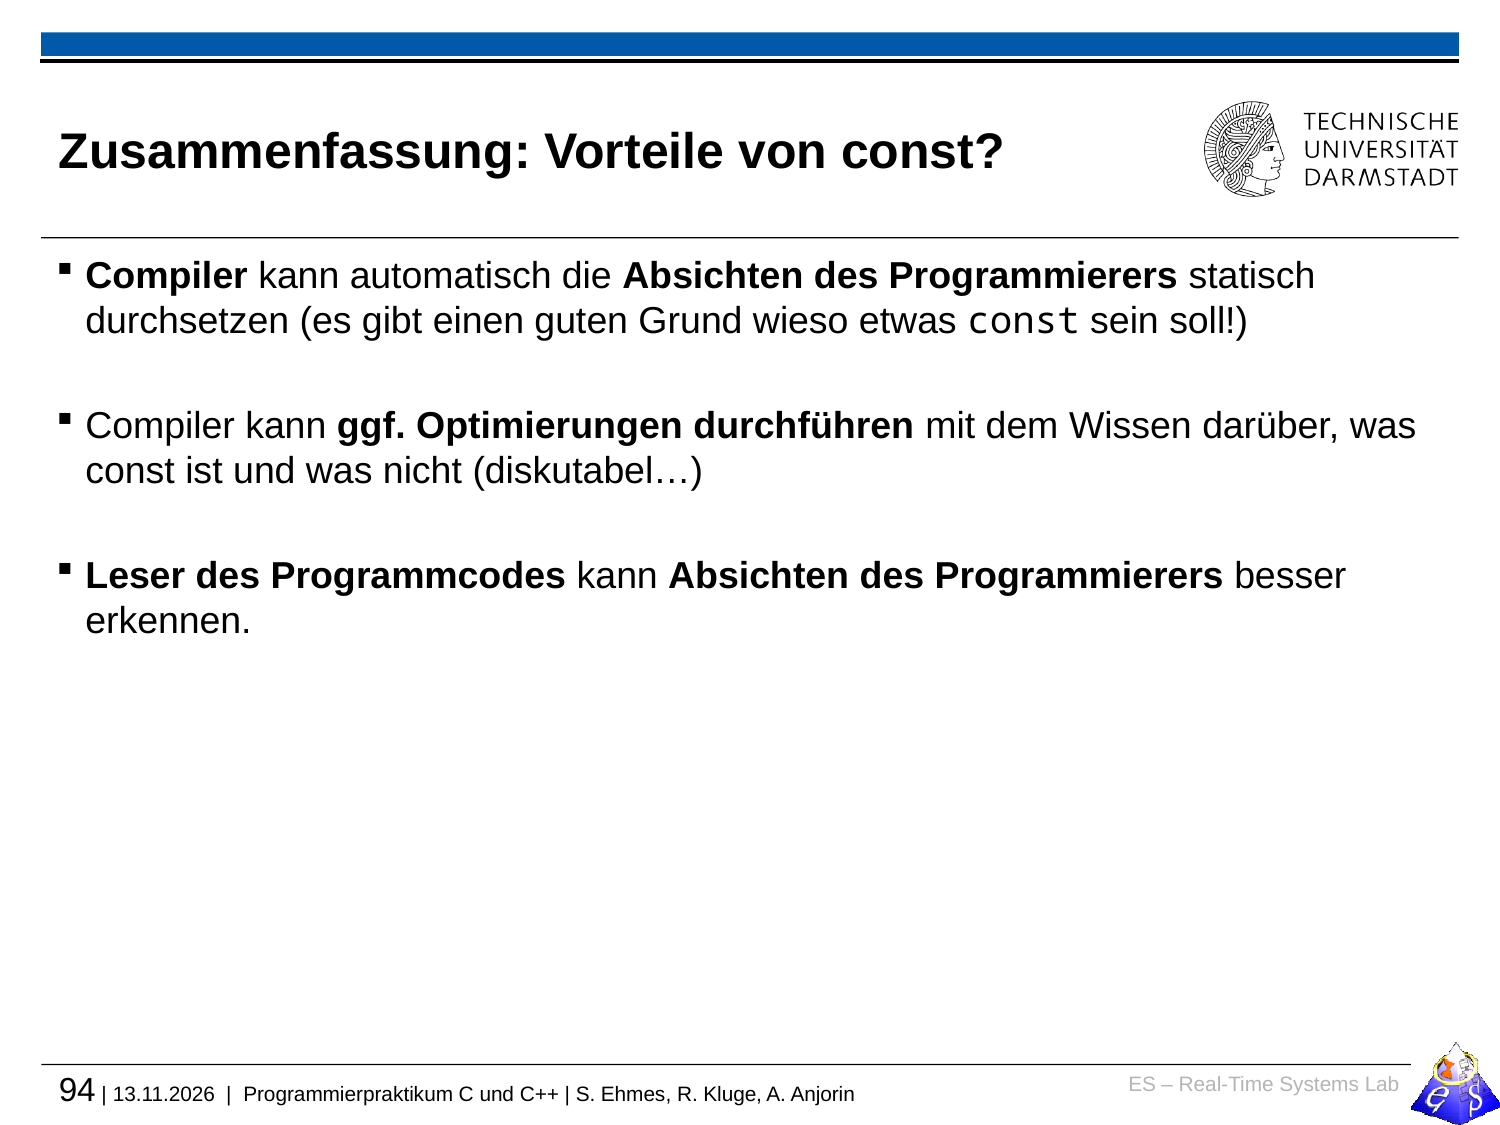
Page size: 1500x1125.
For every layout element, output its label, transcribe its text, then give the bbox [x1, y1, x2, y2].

list Compiler kann automatisch die Absichten des Programmierers statisch durchsetzen (es gibt einen guten Grund wieso etwas const sein soll!) Compiler kann ggf. Optimierungen durchführen mit dem Wissen darüber, was const ist und was nicht (diskutabel…) Leser des Programmcodes kann Absichten des Programmierers besser erkennen. [41, 243, 1459, 1059]
title Zusammenfassung: Vorteile von const? [58, 80, 1187, 218]
picture [1411, 1041, 1500, 1125]
picture [1187, 84, 1483, 214]
